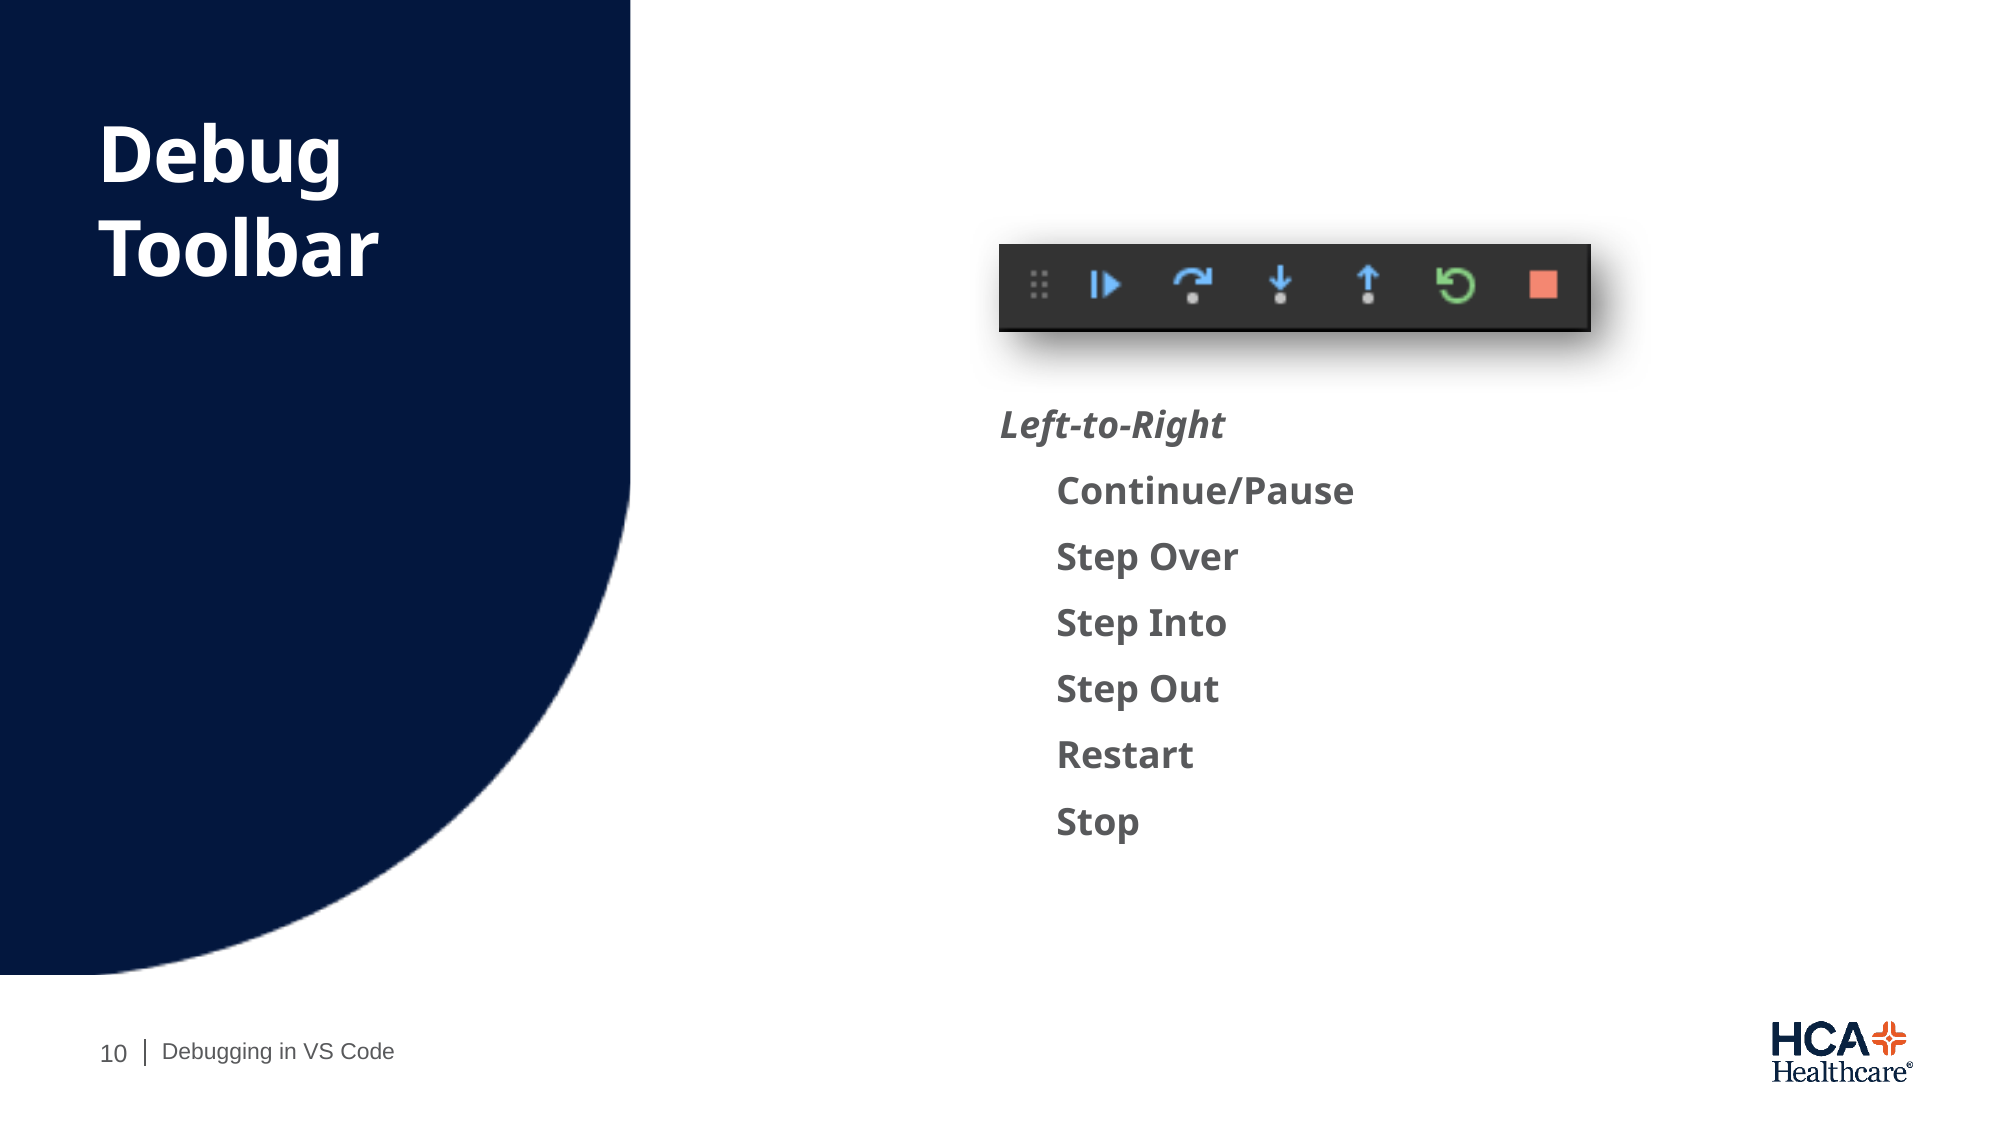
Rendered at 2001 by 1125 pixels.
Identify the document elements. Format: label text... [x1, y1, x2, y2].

picture [1772, 1021, 1913, 1082]
footer Debugging in VS Code [161, 1032, 904, 1073]
list Left-to-Right Continue/Pause Step Over Step Into Step Out Restart Stop [999, 388, 1755, 928]
picture [999, 244, 1591, 333]
title Debug Toolbar [97, 104, 612, 726]
